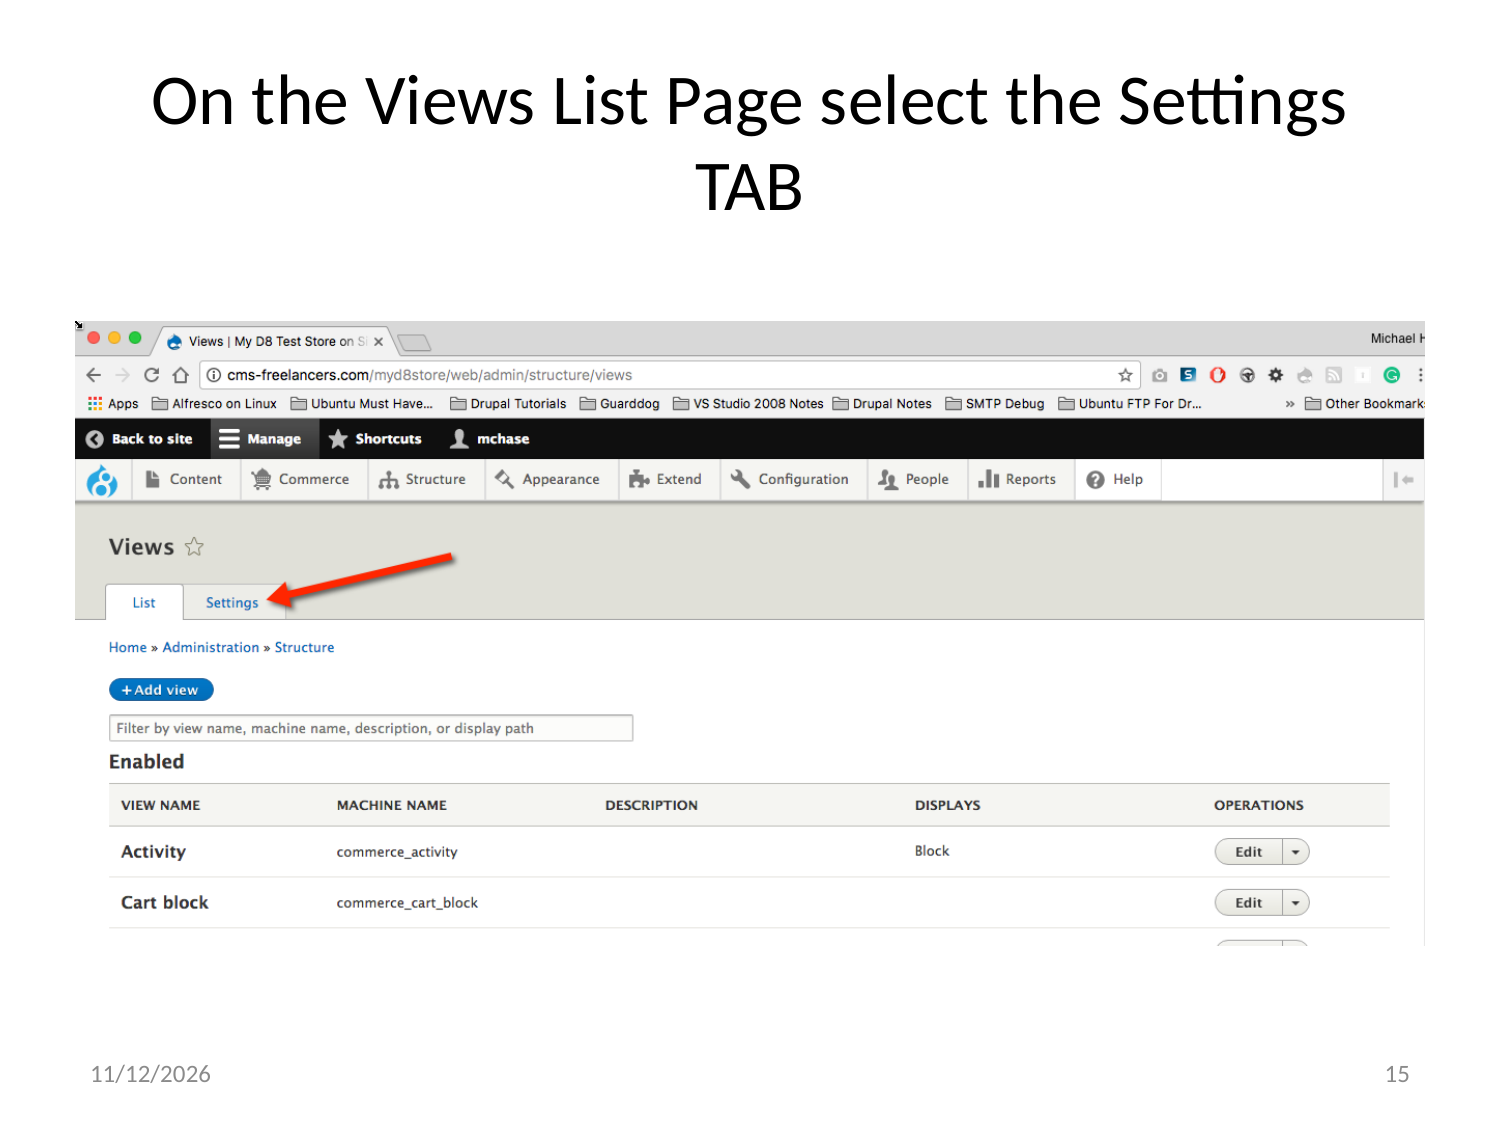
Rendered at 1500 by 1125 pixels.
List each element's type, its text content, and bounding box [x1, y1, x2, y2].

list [74, 262, 1426, 1006]
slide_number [75, 1042, 425, 1103]
title On the Views List Page select the Settings TAB [75, 45, 1425, 233]
slide_number 15 [1074, 1042, 1425, 1103]
